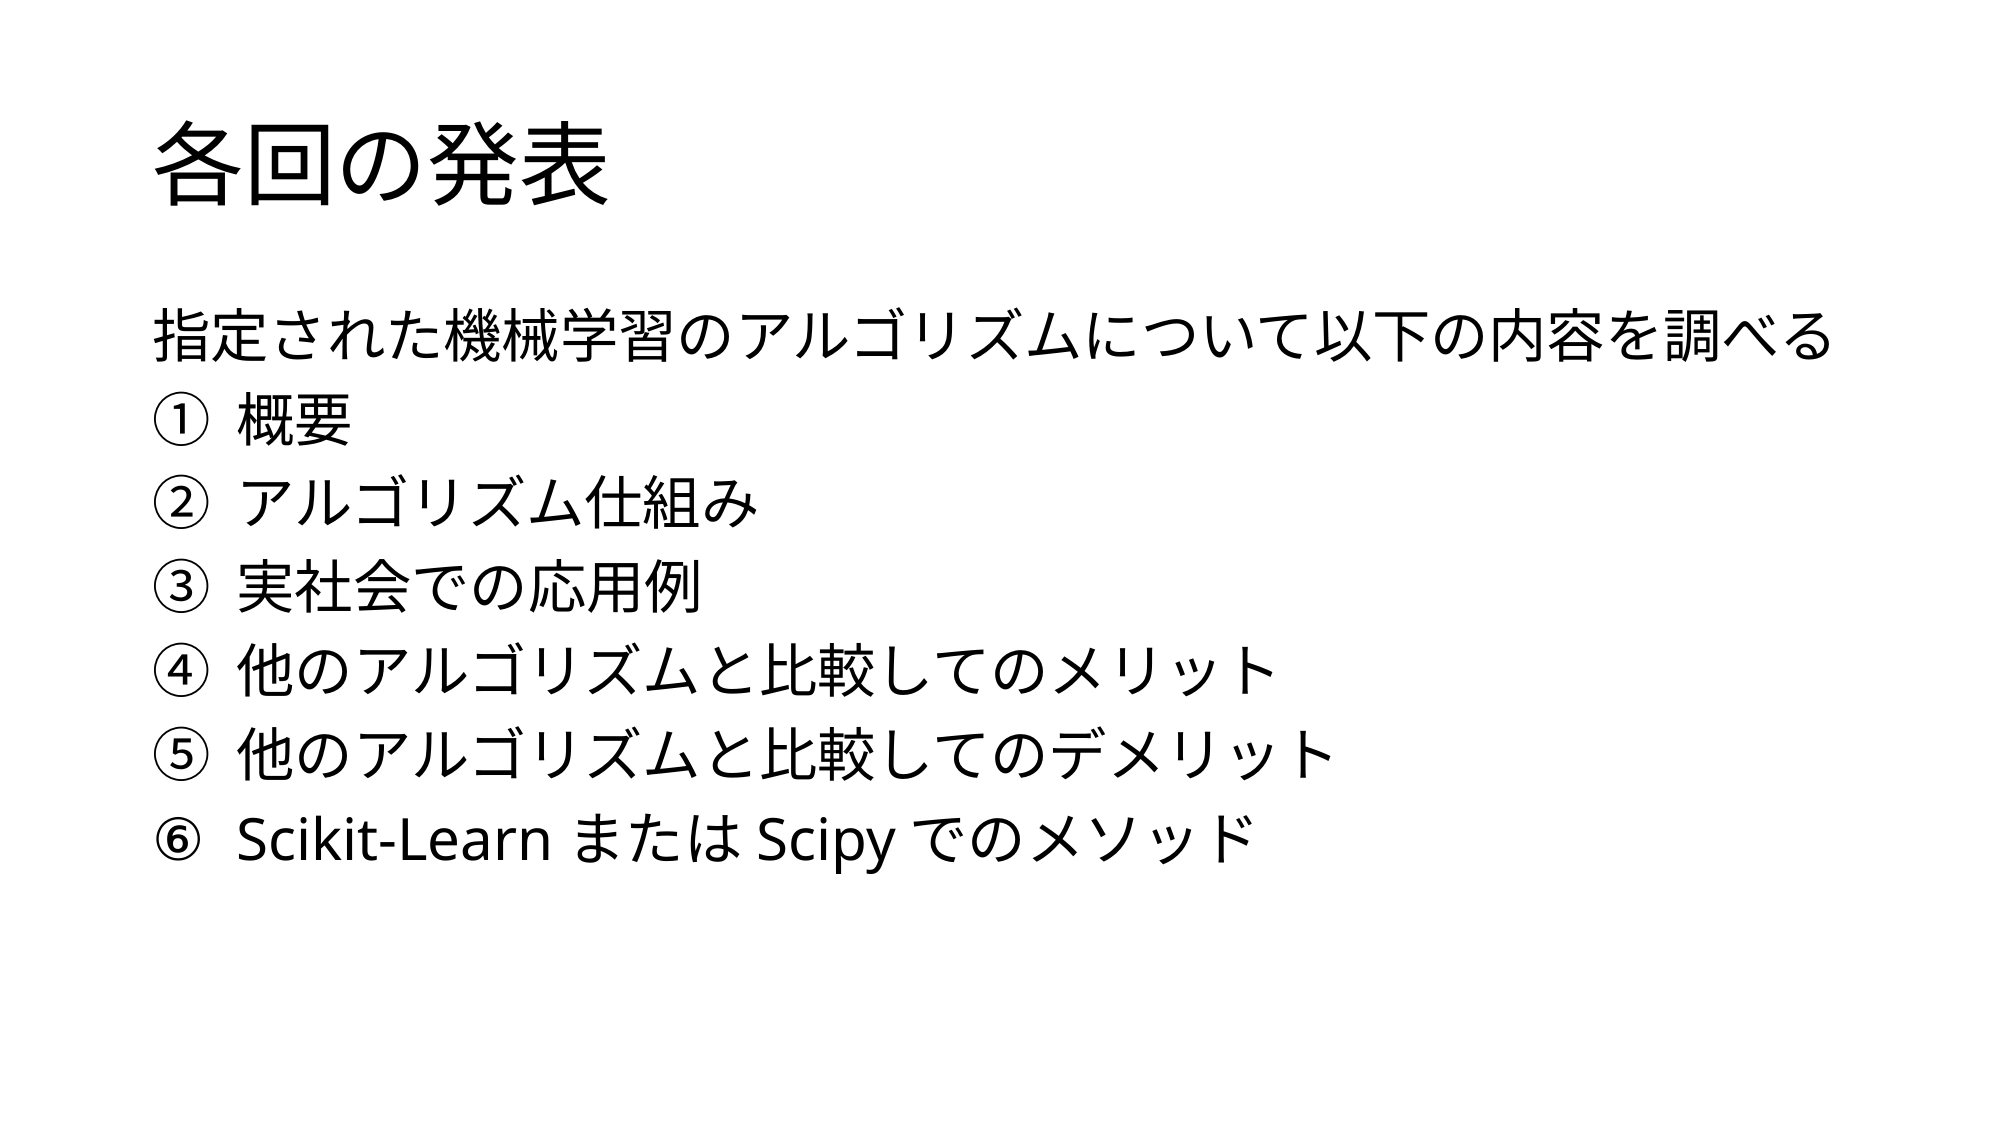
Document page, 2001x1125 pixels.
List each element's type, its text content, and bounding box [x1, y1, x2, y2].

list 指定された機械学習のアルゴリズムについて以下の内容を調べる 概要 アルゴリズム仕組み 実社会での応用例 他のアルゴリズムと比較してのメリット 他のアルゴリズムと比較してのデメリット Scikit-LearnまたはScipyでのメソッド [137, 299, 1863, 1014]
title 各回の発表 [137, 59, 1863, 278]
